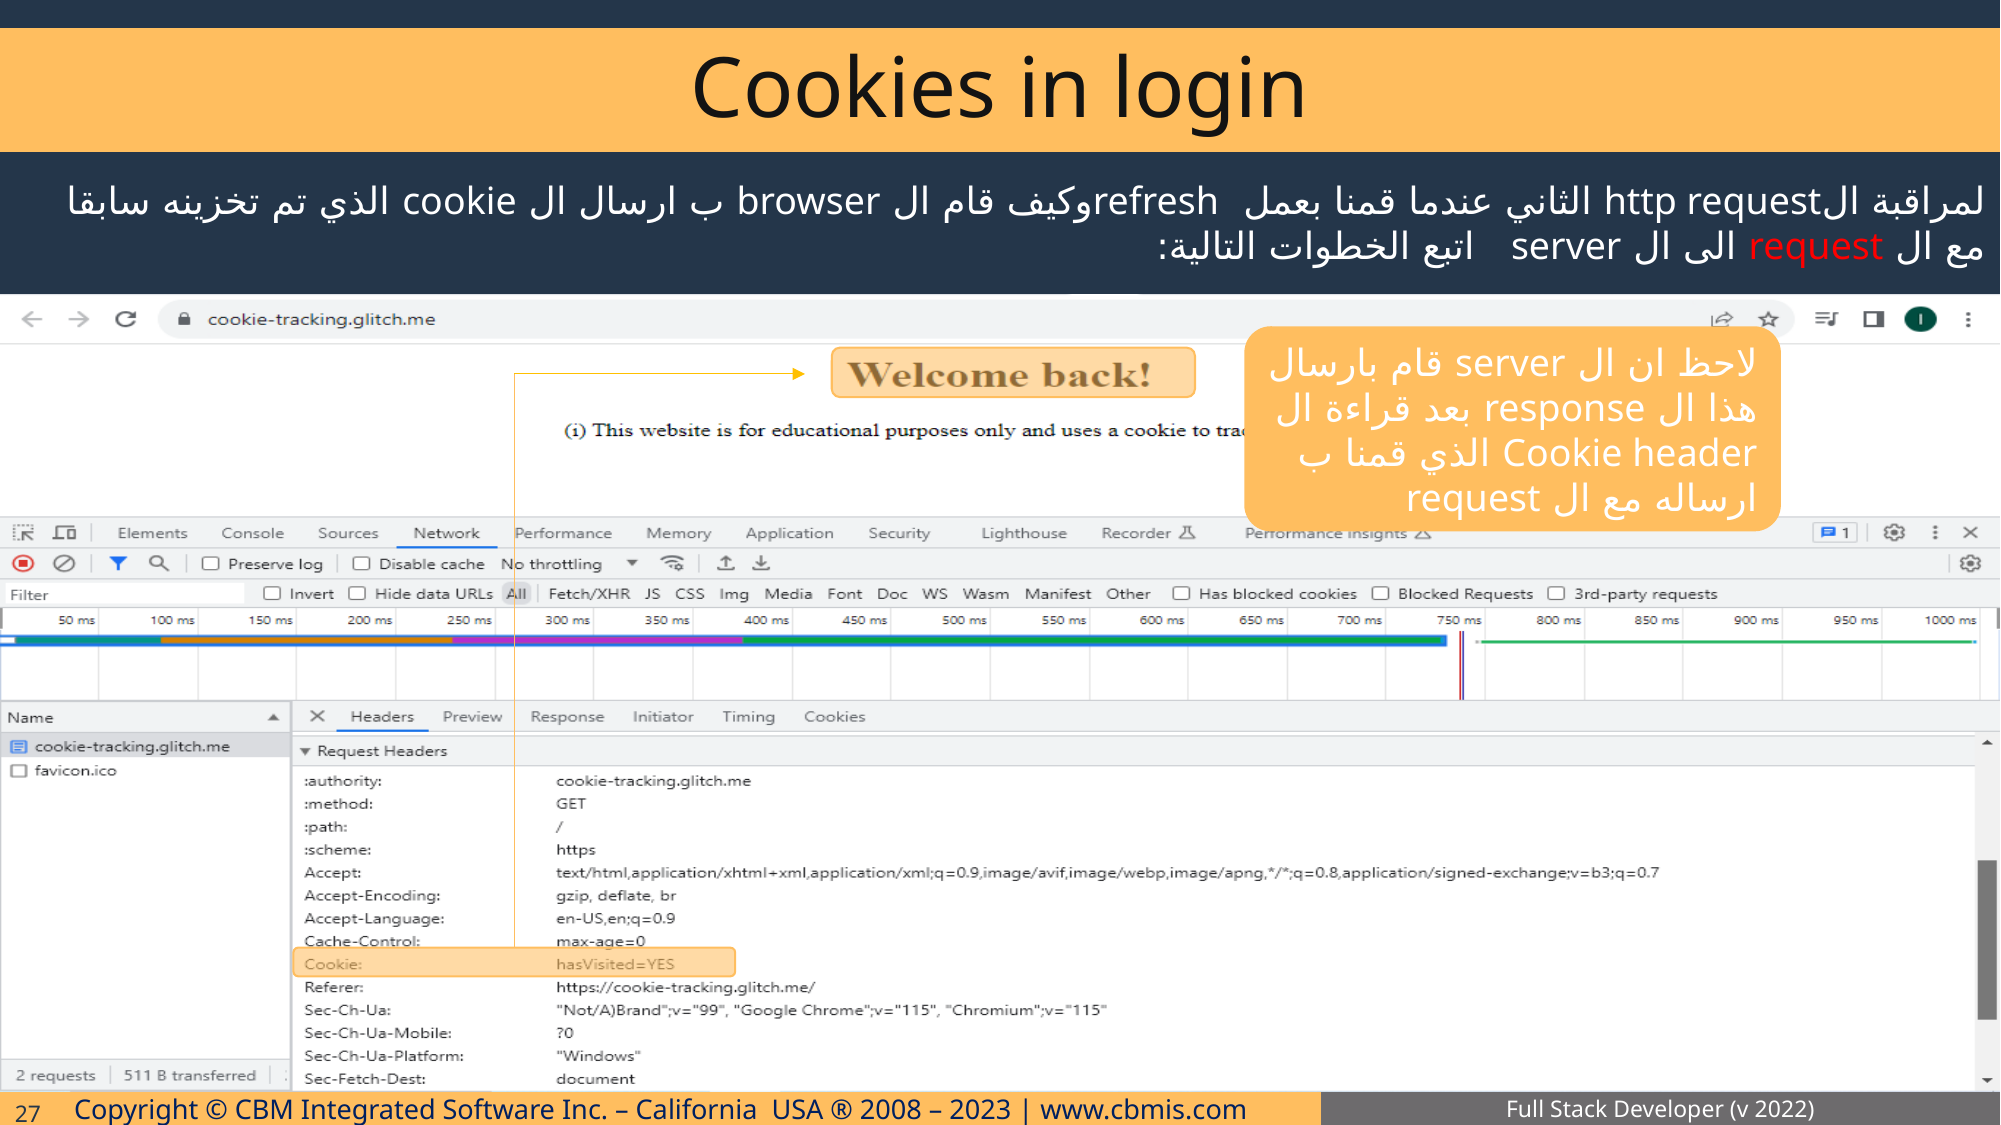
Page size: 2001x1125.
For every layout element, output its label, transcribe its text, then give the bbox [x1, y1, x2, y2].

text_box لمراقبة الhttp request الثاني عندما قمنا بعمل refreshوكيف قام ال browser ب ارسال ال cookie الذي تم تخزينه سابقا مع ال request الى ال server اتبع الخطوات التالية: [0, 169, 2000, 275]
list Cookies in login [0, 28, 2000, 152]
slide_number 27 [0, 1092, 77, 1125]
picture [0, 294, 2000, 1092]
